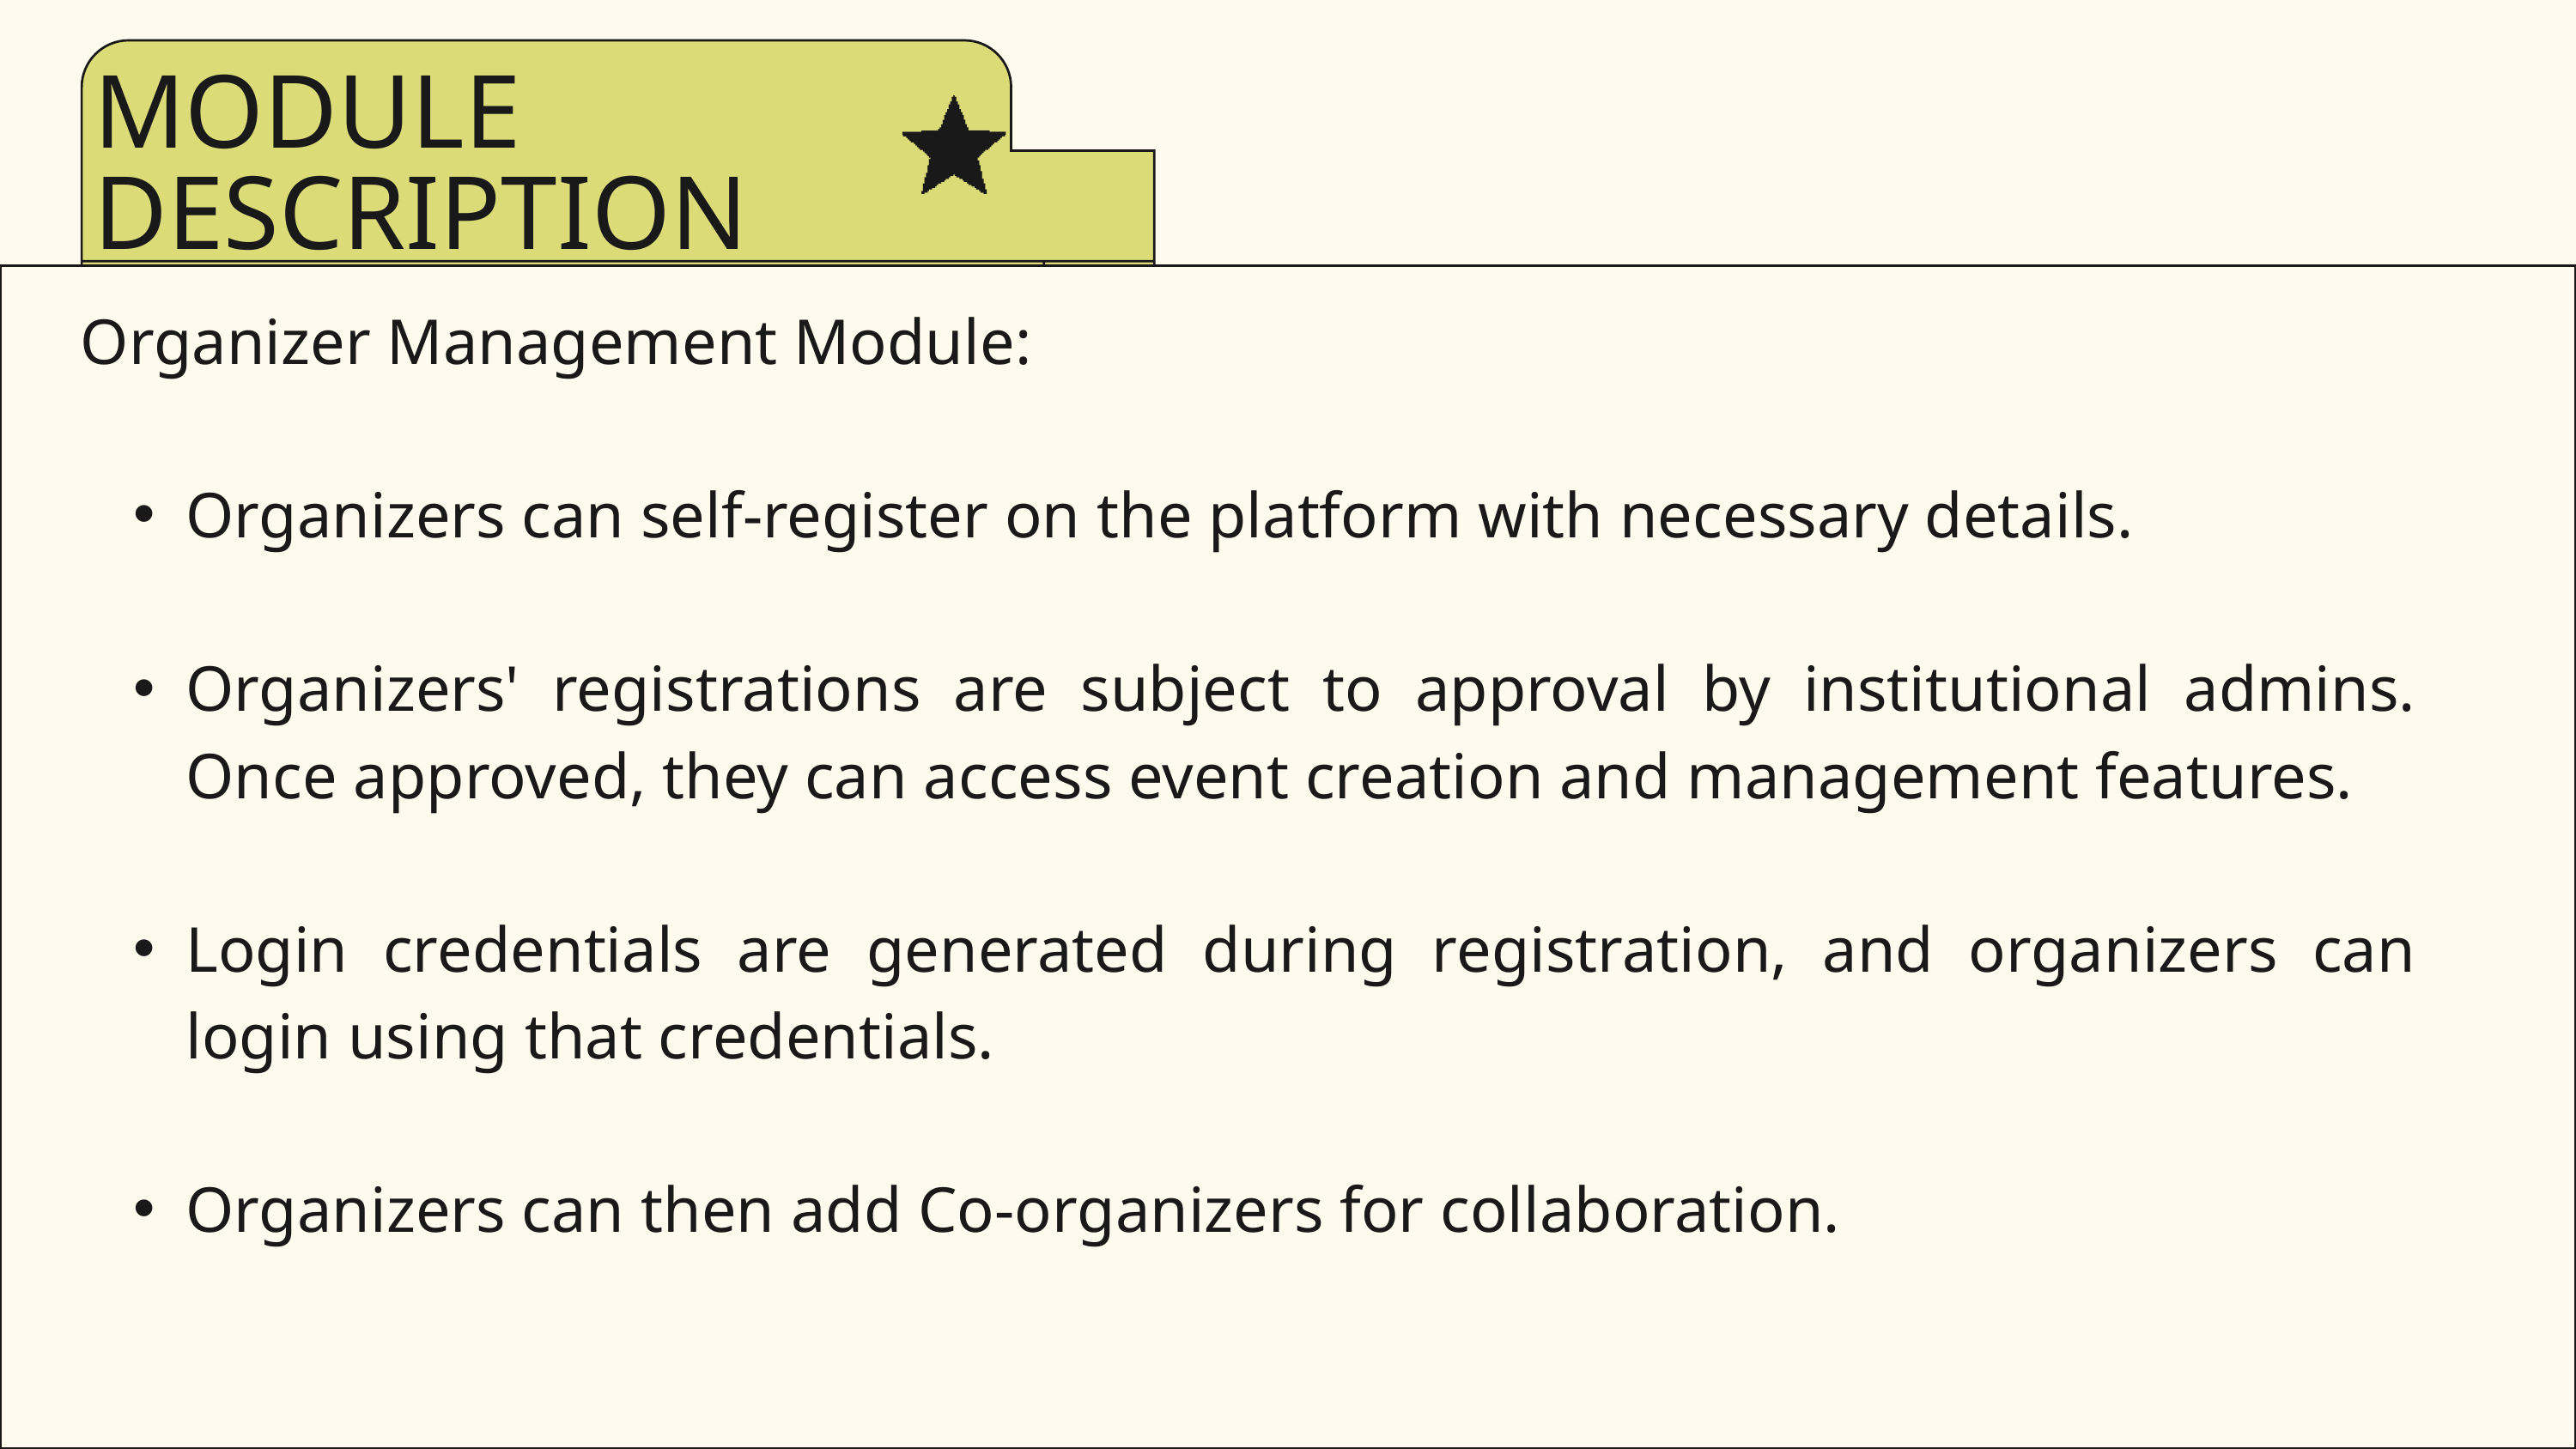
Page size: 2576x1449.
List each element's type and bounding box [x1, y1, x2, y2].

text_box [80, 39, 1156, 262]
text_box [0, 265, 2576, 1449]
